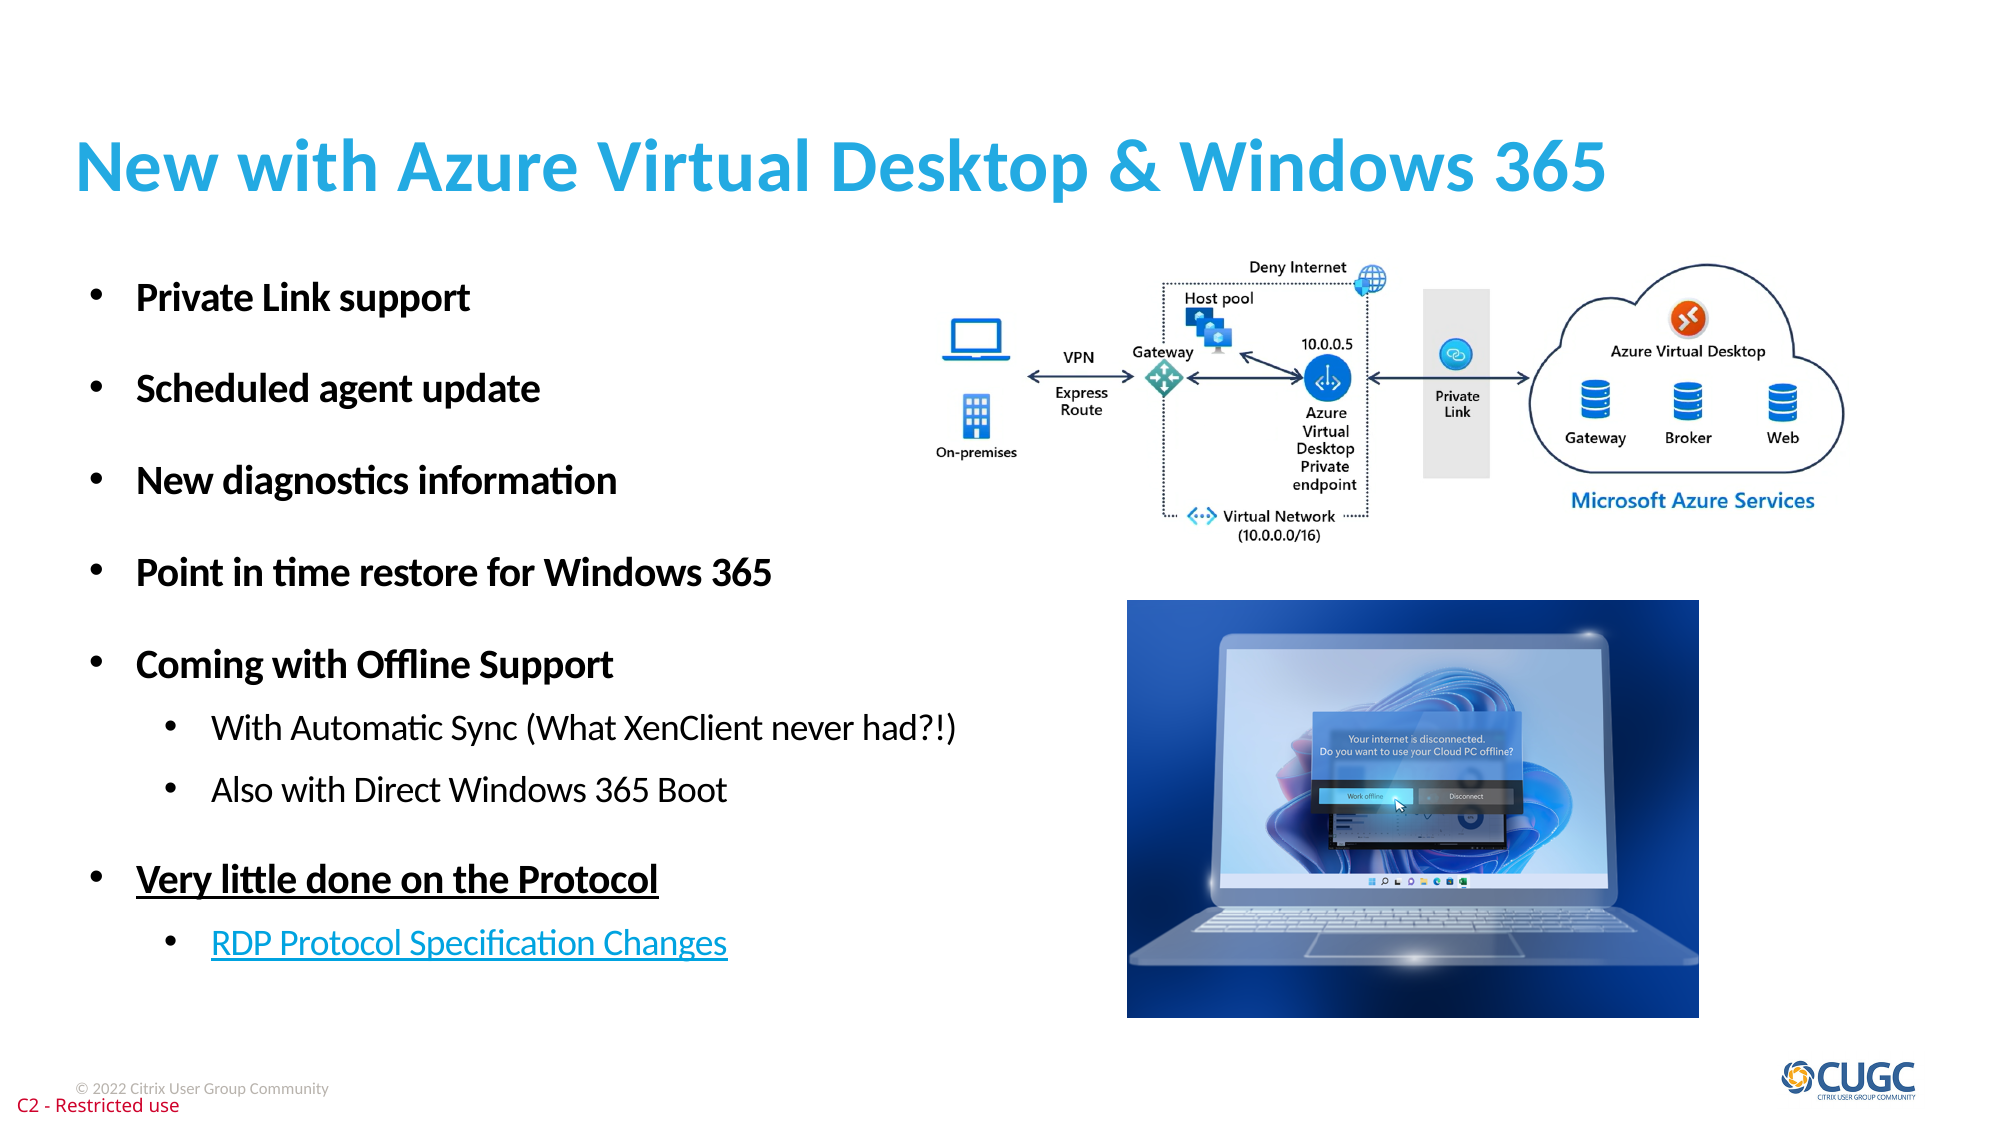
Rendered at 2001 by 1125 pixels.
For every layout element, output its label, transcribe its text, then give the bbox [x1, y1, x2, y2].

picture [1865, 1051, 1925, 1109]
title New with Azure Virtual Desktop & Windows 365 [75, 66, 1925, 205]
picture [1127, 600, 1699, 1018]
list Private Link support Scheduled agent update New diagnostics information Point in time restore for Windows 365 Coming with Offline Support With Automatic Sync (What XenClient never had?!) Also with Direct Windows 365 Boot Very little done on the Protocol RDP Protocol Specification Changes [14, 244, 1865, 1125]
picture [928, 244, 1851, 550]
